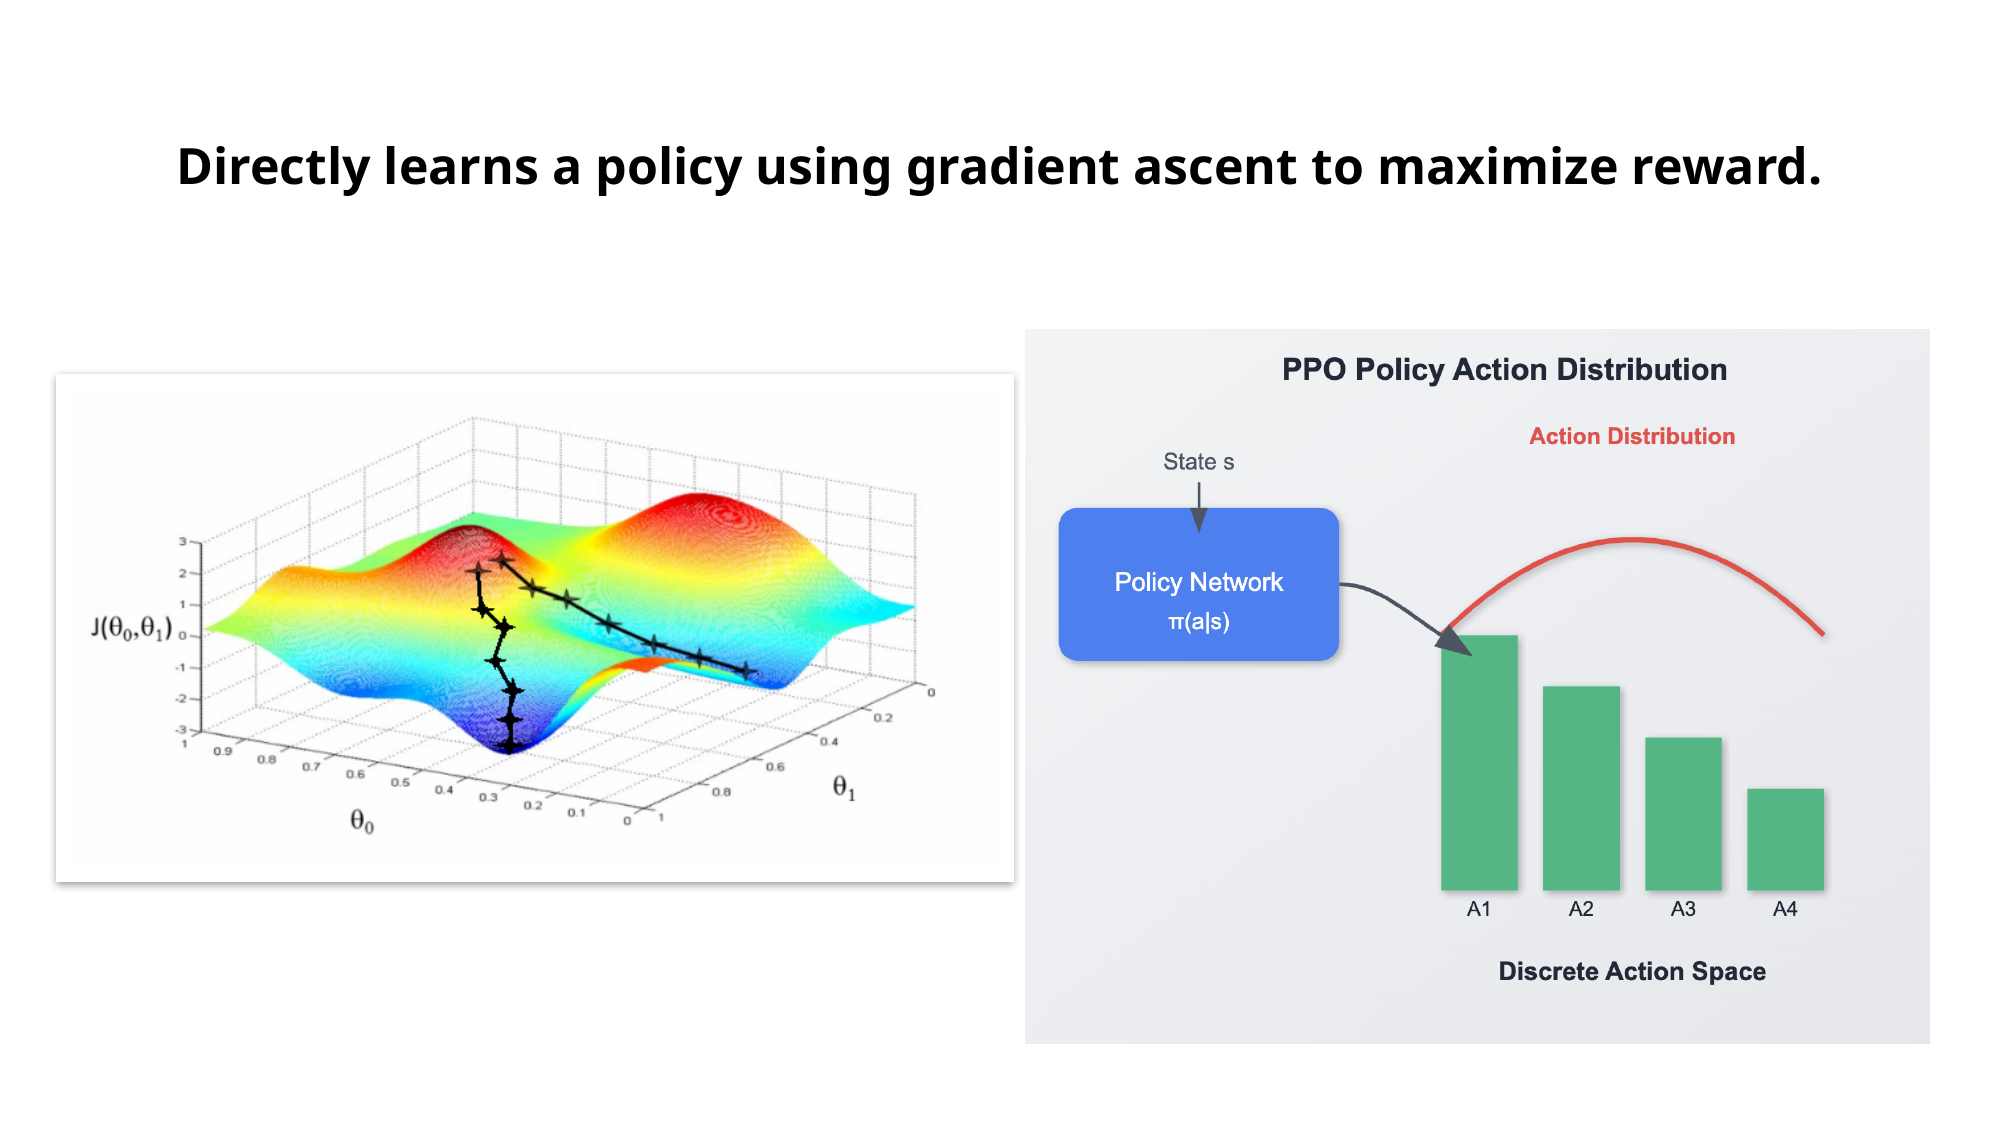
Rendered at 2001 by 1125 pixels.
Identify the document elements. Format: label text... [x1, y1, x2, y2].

title Directly learns a policy using gradient ascent to maximize reward. [137, 59, 1863, 278]
picture [70, 387, 1000, 869]
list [1024, 328, 1930, 1044]
text_box [508, 537, 1025, 1054]
